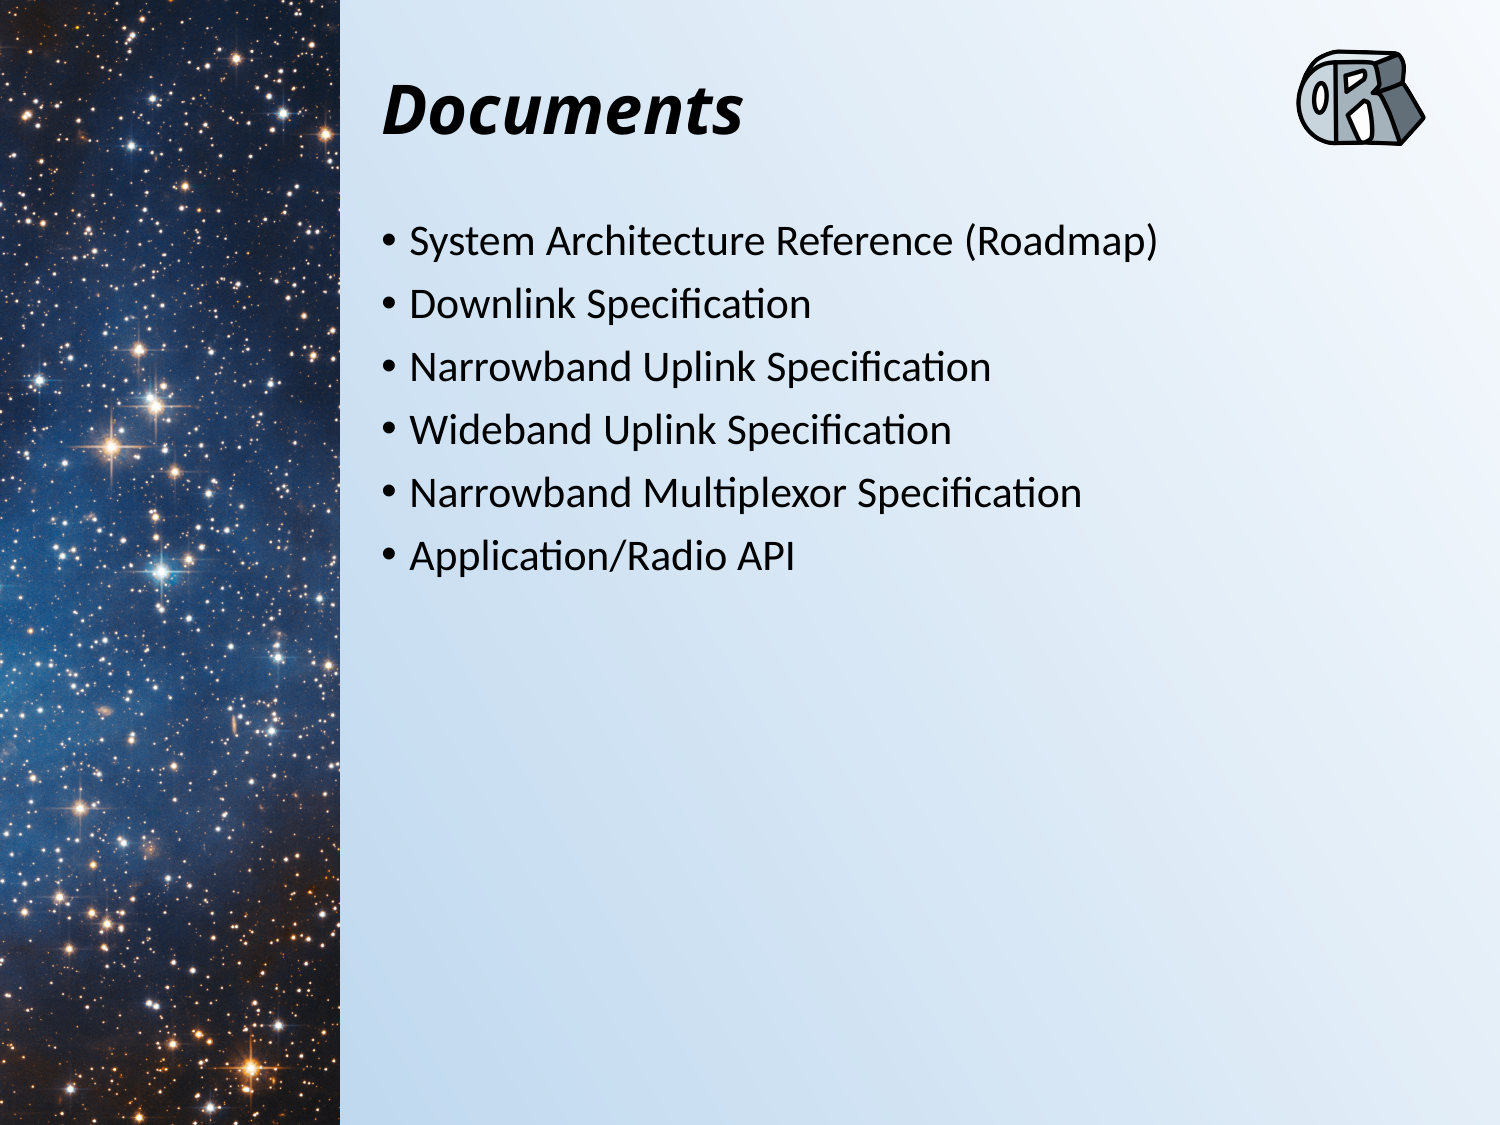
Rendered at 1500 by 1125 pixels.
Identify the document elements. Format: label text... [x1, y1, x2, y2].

picture [0, 0, 340, 1125]
picture [1260, 0, 1458, 197]
list System Architecture Reference (Roadmap) Downlink Specification Narrowband Uplink Specification Wideband Uplink Specification Narrowband Multiplexor Specification Application/Radio API [366, 210, 1397, 1014]
title Documents [366, 59, 1397, 166]
